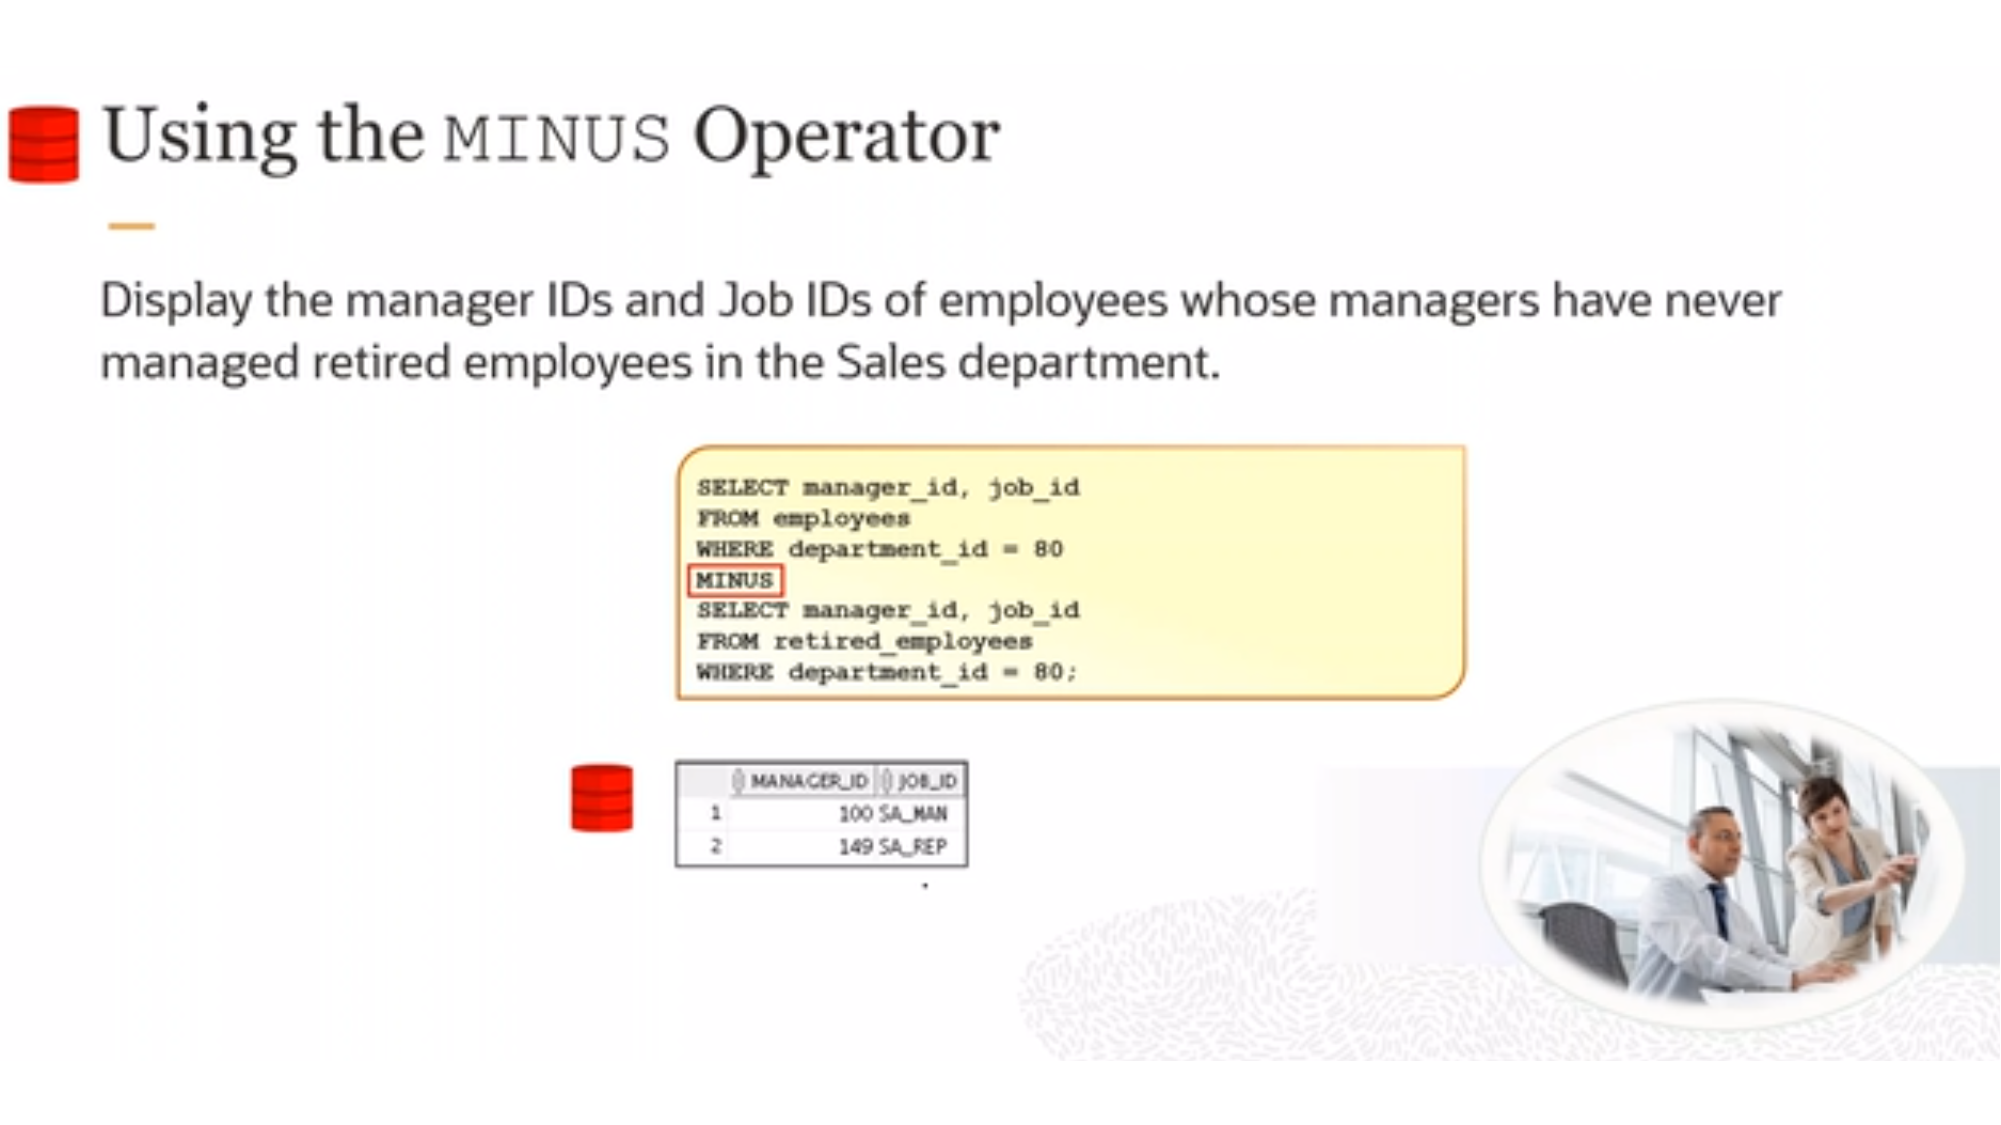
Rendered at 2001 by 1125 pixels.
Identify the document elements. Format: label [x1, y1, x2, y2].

picture [0, 64, 2000, 1061]
